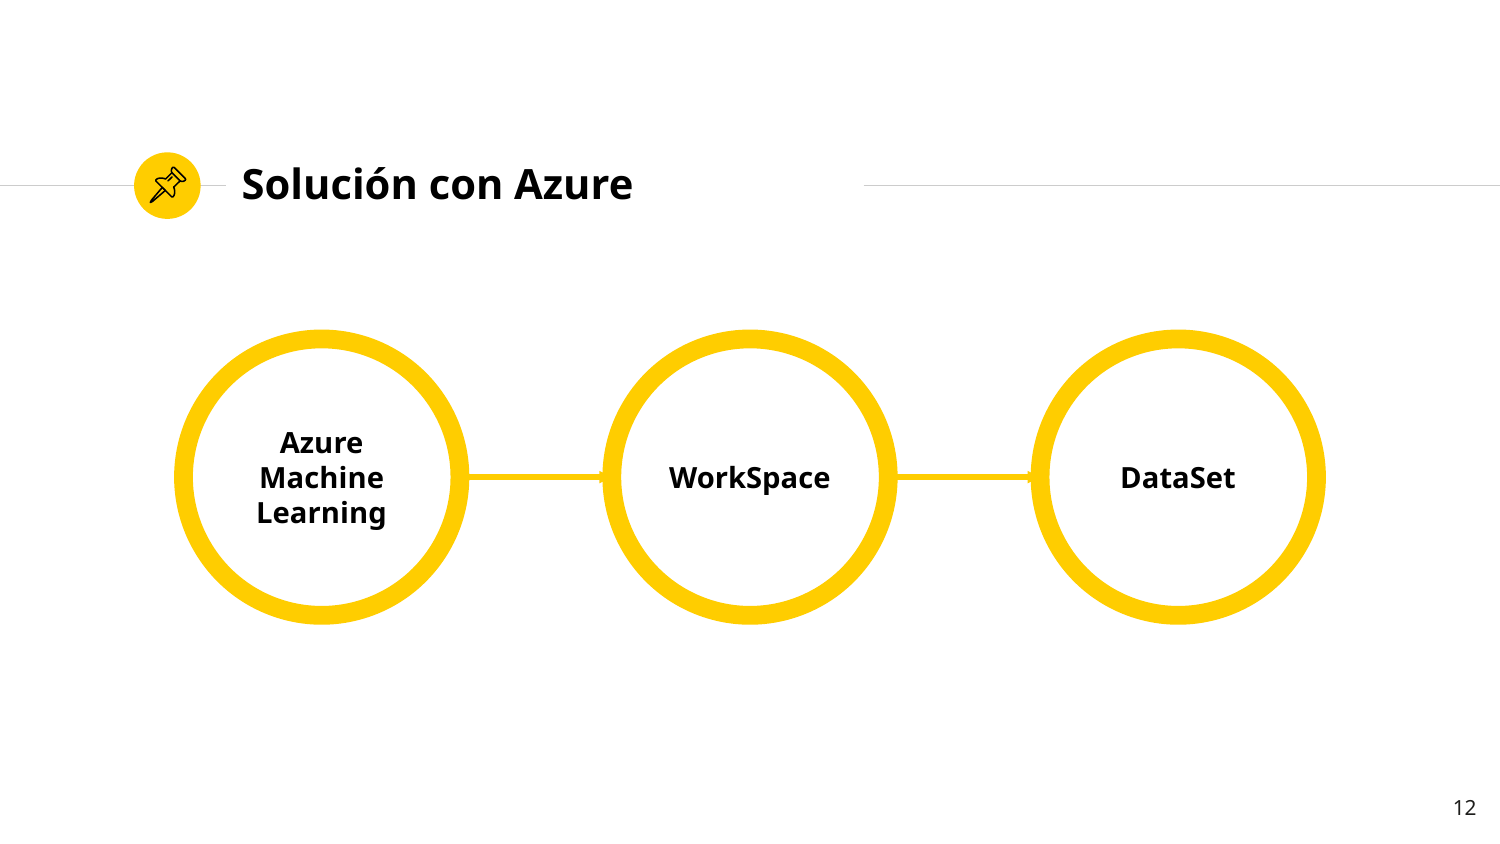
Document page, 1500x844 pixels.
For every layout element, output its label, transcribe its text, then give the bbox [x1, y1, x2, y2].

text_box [150, 166, 186, 203]
slide_number ‹#› [1401, 779, 1492, 844]
text_box Azure Machine Learning [183, 338, 460, 616]
text_box DataSet [1040, 338, 1317, 616]
title Solución con Azure [226, 146, 863, 219]
text_box WorkSpace [611, 338, 889, 616]
